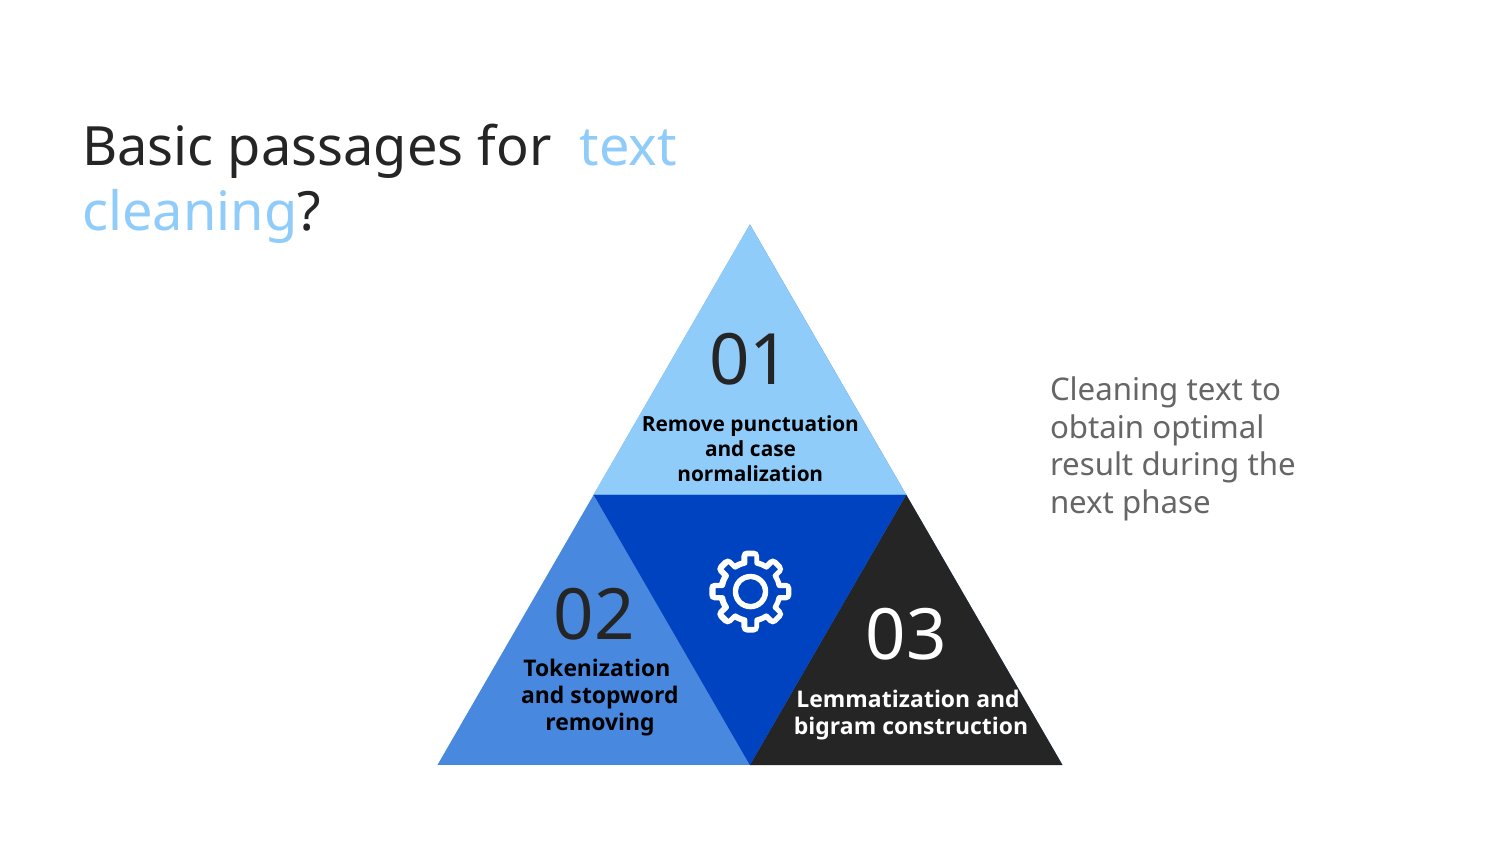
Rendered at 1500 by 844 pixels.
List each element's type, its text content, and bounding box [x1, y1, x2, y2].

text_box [437, 224, 1063, 766]
list Cleaning text to obtain optimal result during the next phase [1066, 354, 1369, 458]
title Basic passages for text cleaning? [67, 87, 829, 257]
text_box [708, 550, 792, 633]
